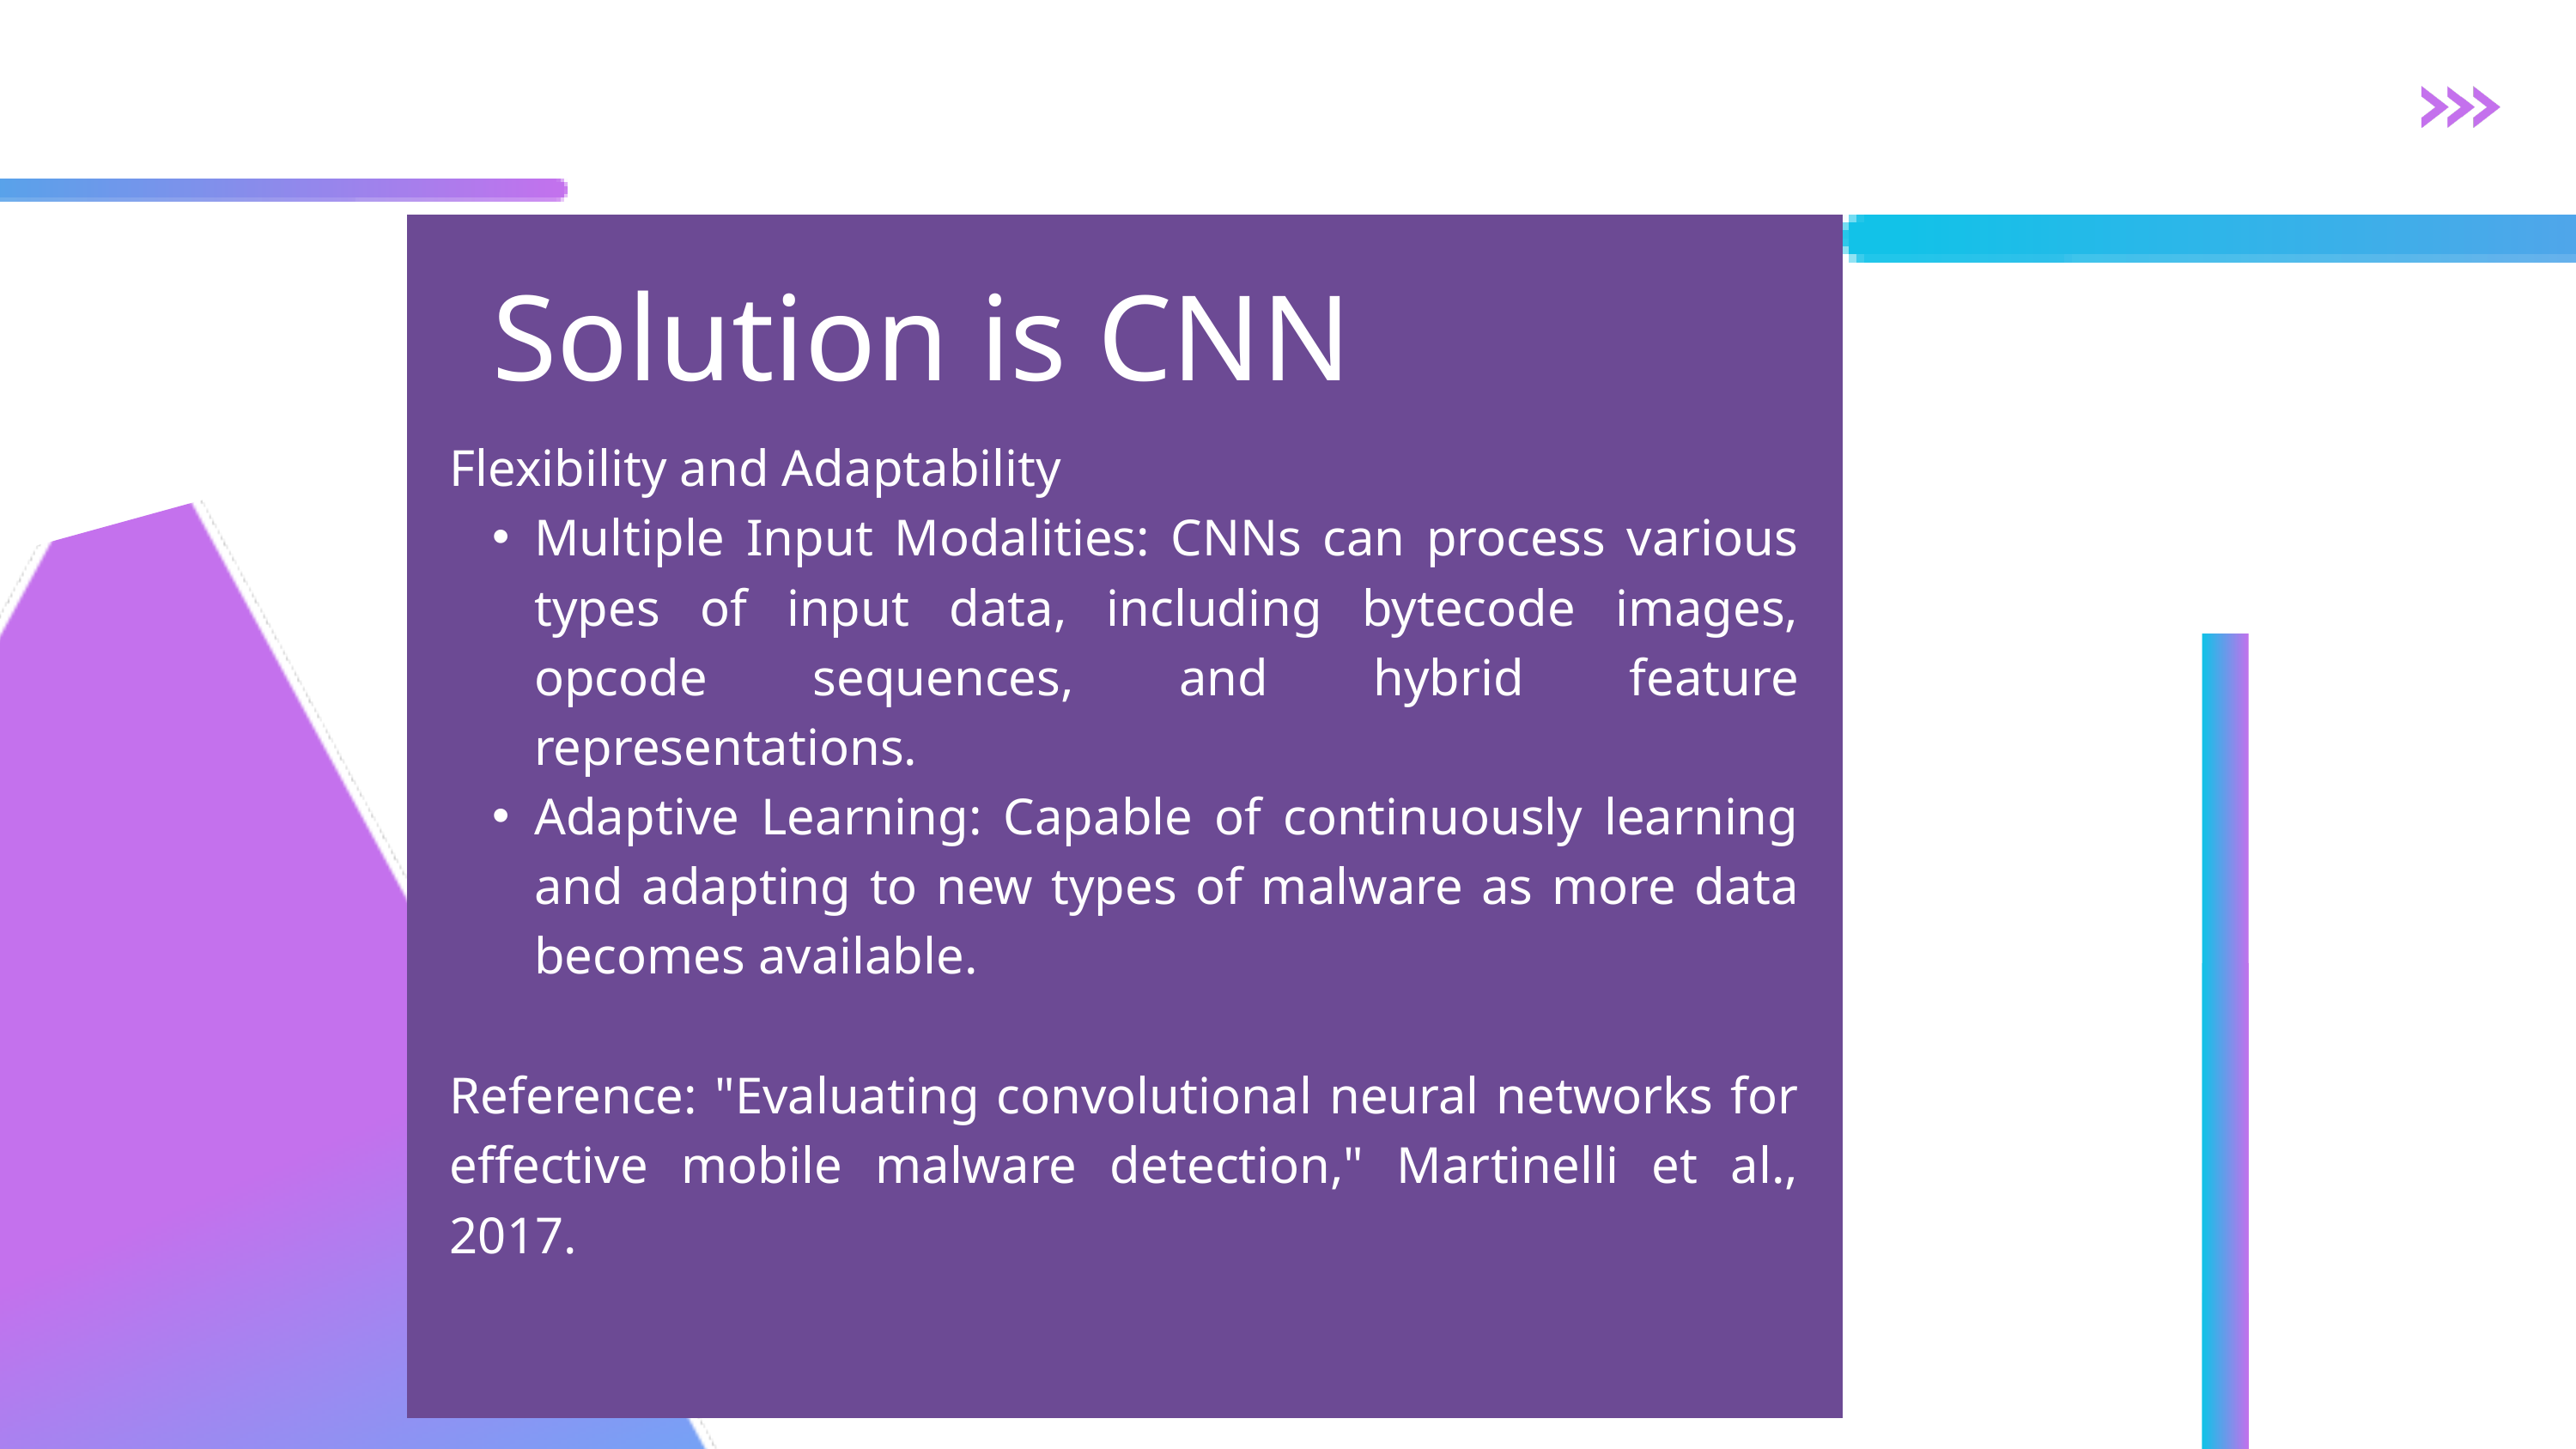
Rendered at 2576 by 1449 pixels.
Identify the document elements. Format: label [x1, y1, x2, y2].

text_box [2421, 86, 2500, 129]
text_box [0, 179, 568, 202]
text_box [406, 214, 1843, 1419]
text_box [1844, 215, 2576, 263]
text_box [2202, 634, 2249, 1449]
text_box [0, 445, 931, 1449]
